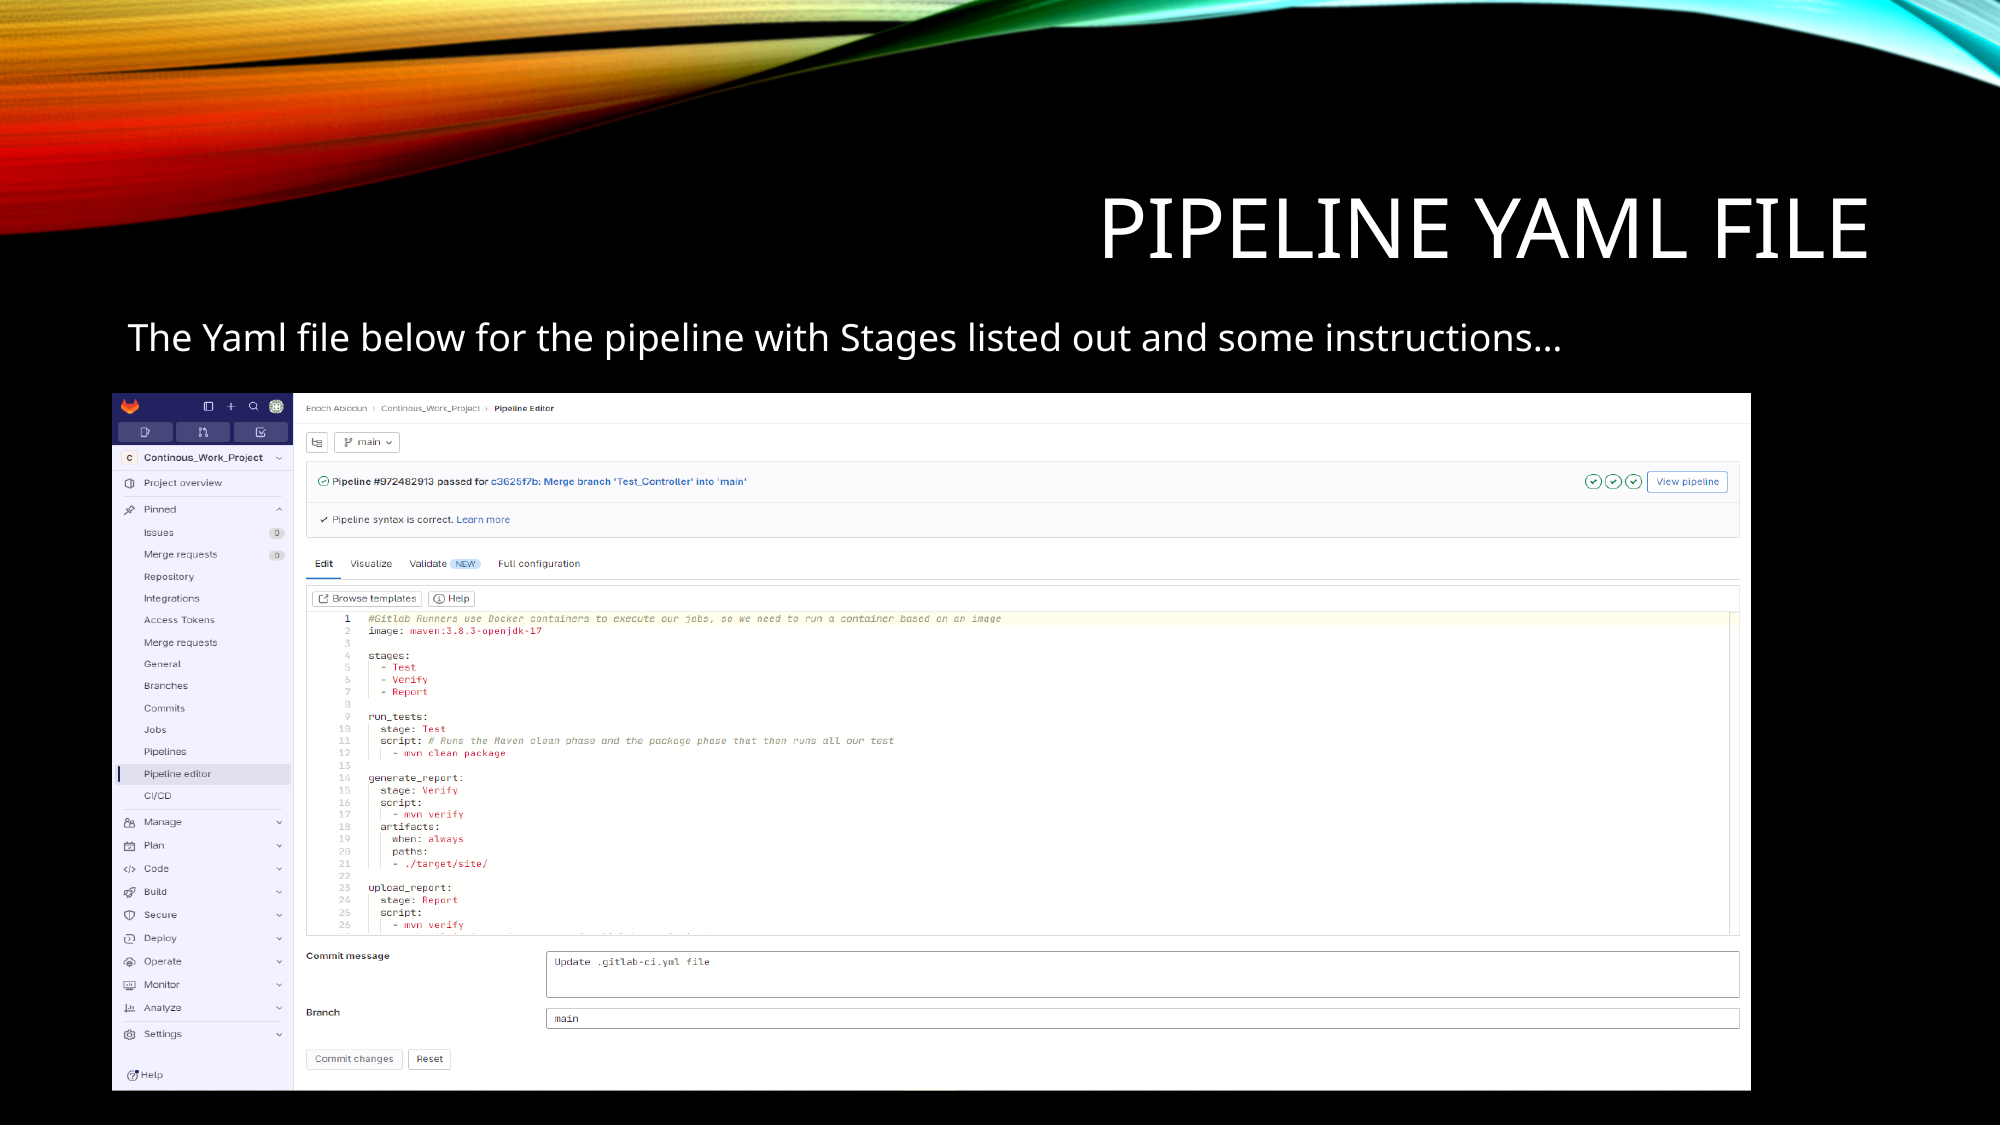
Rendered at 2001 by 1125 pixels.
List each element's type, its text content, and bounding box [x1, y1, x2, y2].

picture [112, 393, 1751, 1091]
title Pipeline yaml file [474, 125, 1888, 311]
list The Yaml file below for the pipeline with Stages listed out and some instructions… [112, 311, 1888, 394]
picture [0, 0, 2000, 237]
